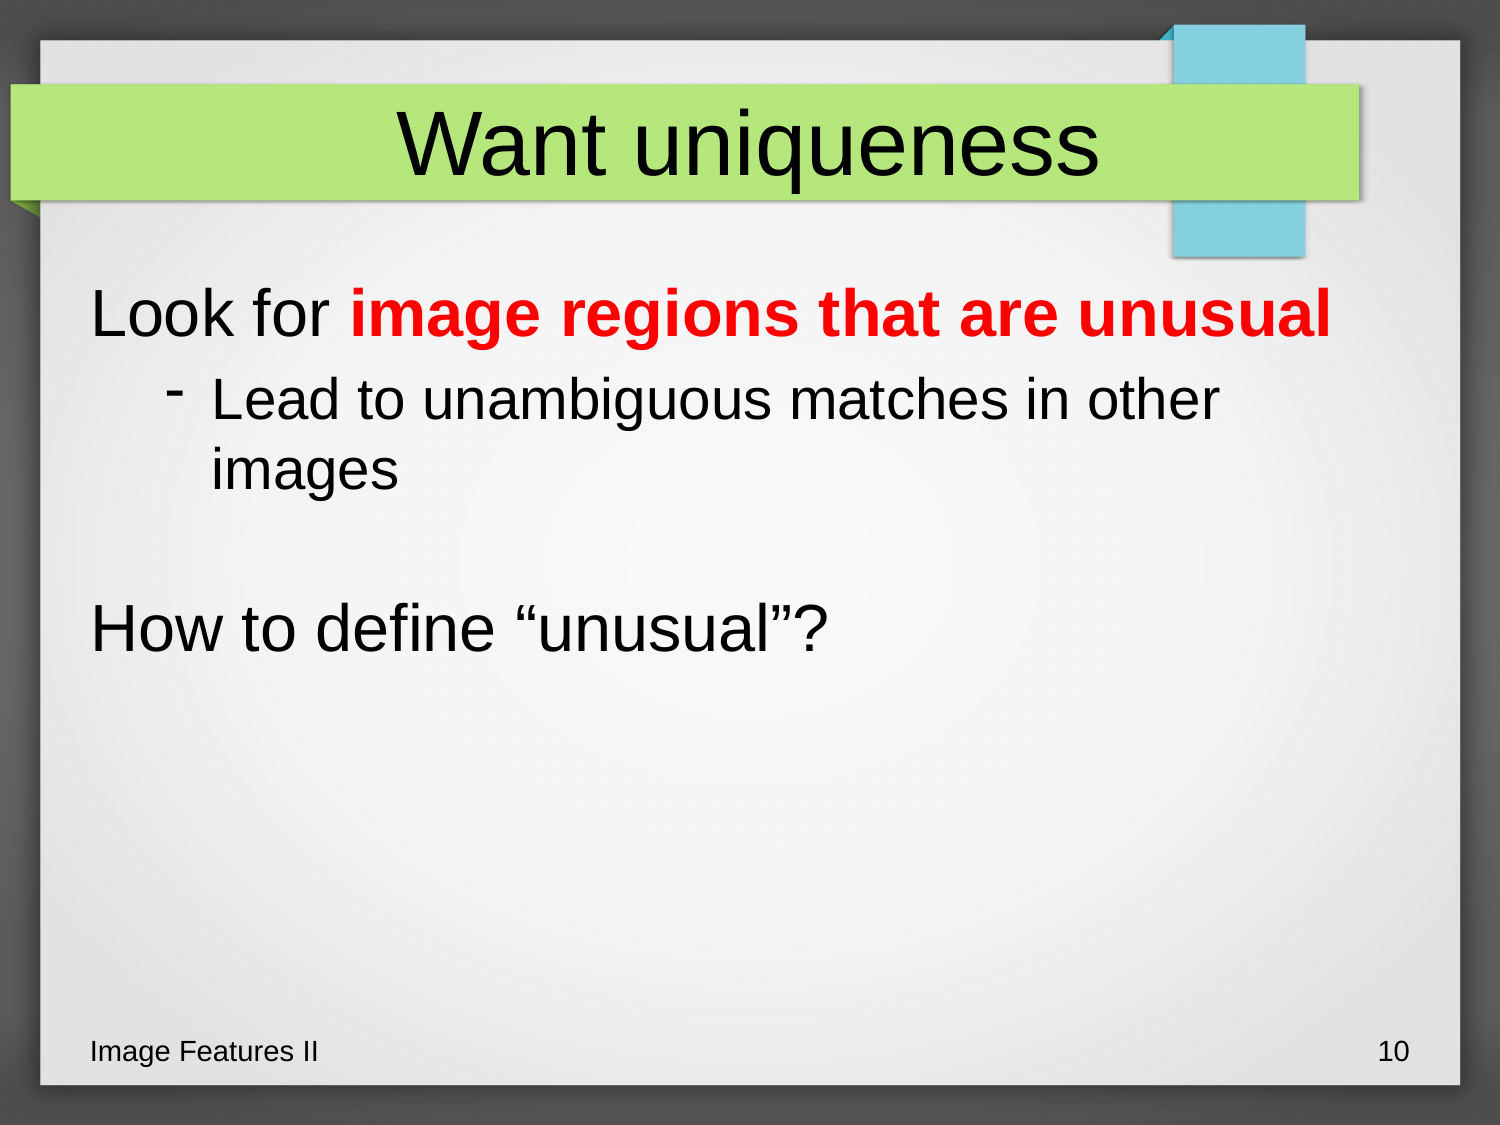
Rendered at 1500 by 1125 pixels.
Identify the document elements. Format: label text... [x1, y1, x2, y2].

picture [0, 0, 1500, 1125]
text_box Image Features II [75, 1024, 425, 1103]
text_box Want uniqueness [74, 45, 1425, 233]
text_box <number> [1074, 1024, 1425, 1103]
text_box Look for image regions that are unusual Lead to unambiguous matches in other images How to define “unusual”? [74, 262, 1425, 1005]
